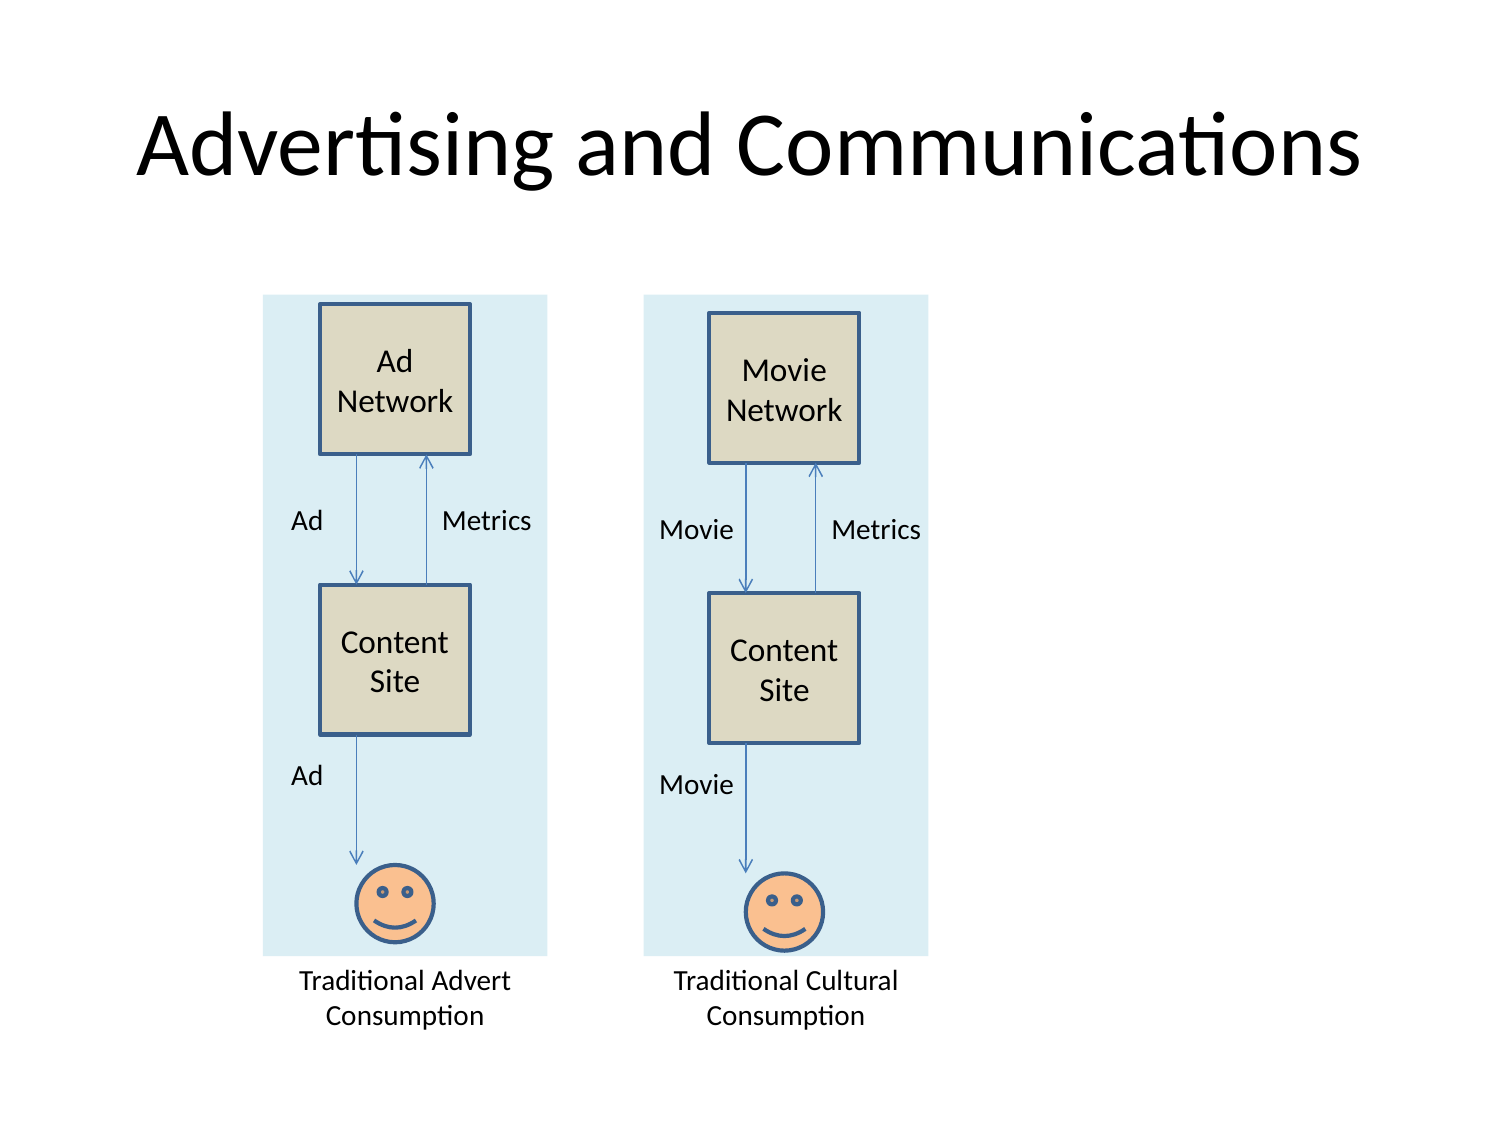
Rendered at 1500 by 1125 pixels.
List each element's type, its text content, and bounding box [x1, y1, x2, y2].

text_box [643, 294, 938, 1040]
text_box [262, 294, 548, 1040]
title Advertising and Communications [75, 45, 1425, 233]
